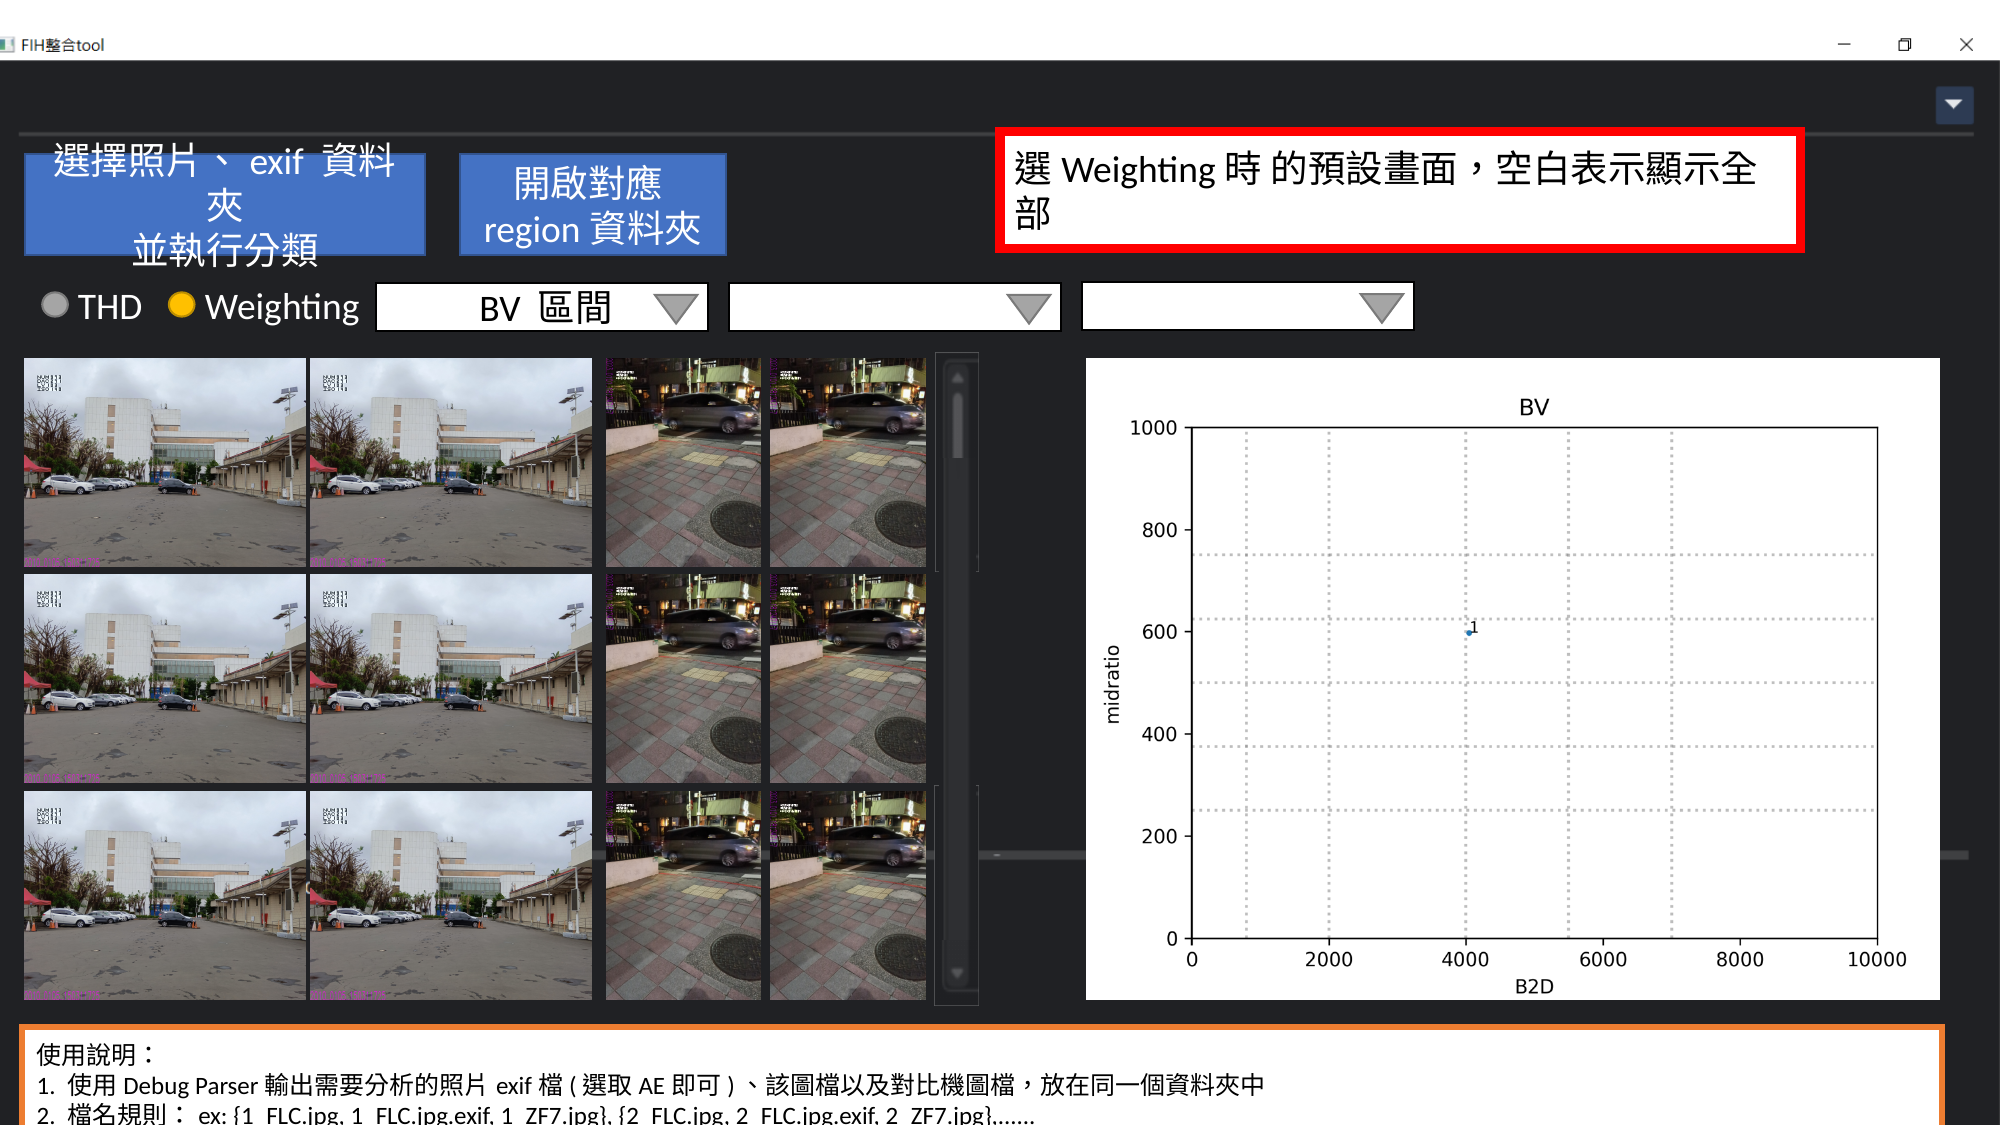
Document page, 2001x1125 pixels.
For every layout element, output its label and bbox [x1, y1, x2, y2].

text_box [934, 352, 979, 1006]
picture [24, 574, 306, 783]
text_box [168, 274, 376, 335]
picture [310, 358, 592, 567]
text_box [728, 282, 1061, 331]
picture [770, 791, 926, 1000]
picture [24, 791, 306, 1000]
picture [24, 358, 306, 567]
picture [606, 574, 761, 783]
picture [1086, 358, 1940, 1000]
picture [606, 358, 761, 567]
text_box [42, 274, 159, 335]
text_box [0, 31, 2000, 1125]
picture [770, 358, 926, 567]
text_box [376, 282, 708, 331]
picture [310, 791, 592, 1000]
picture [310, 574, 592, 783]
picture [770, 574, 926, 783]
picture [606, 791, 761, 1000]
text_box [1081, 281, 1414, 331]
